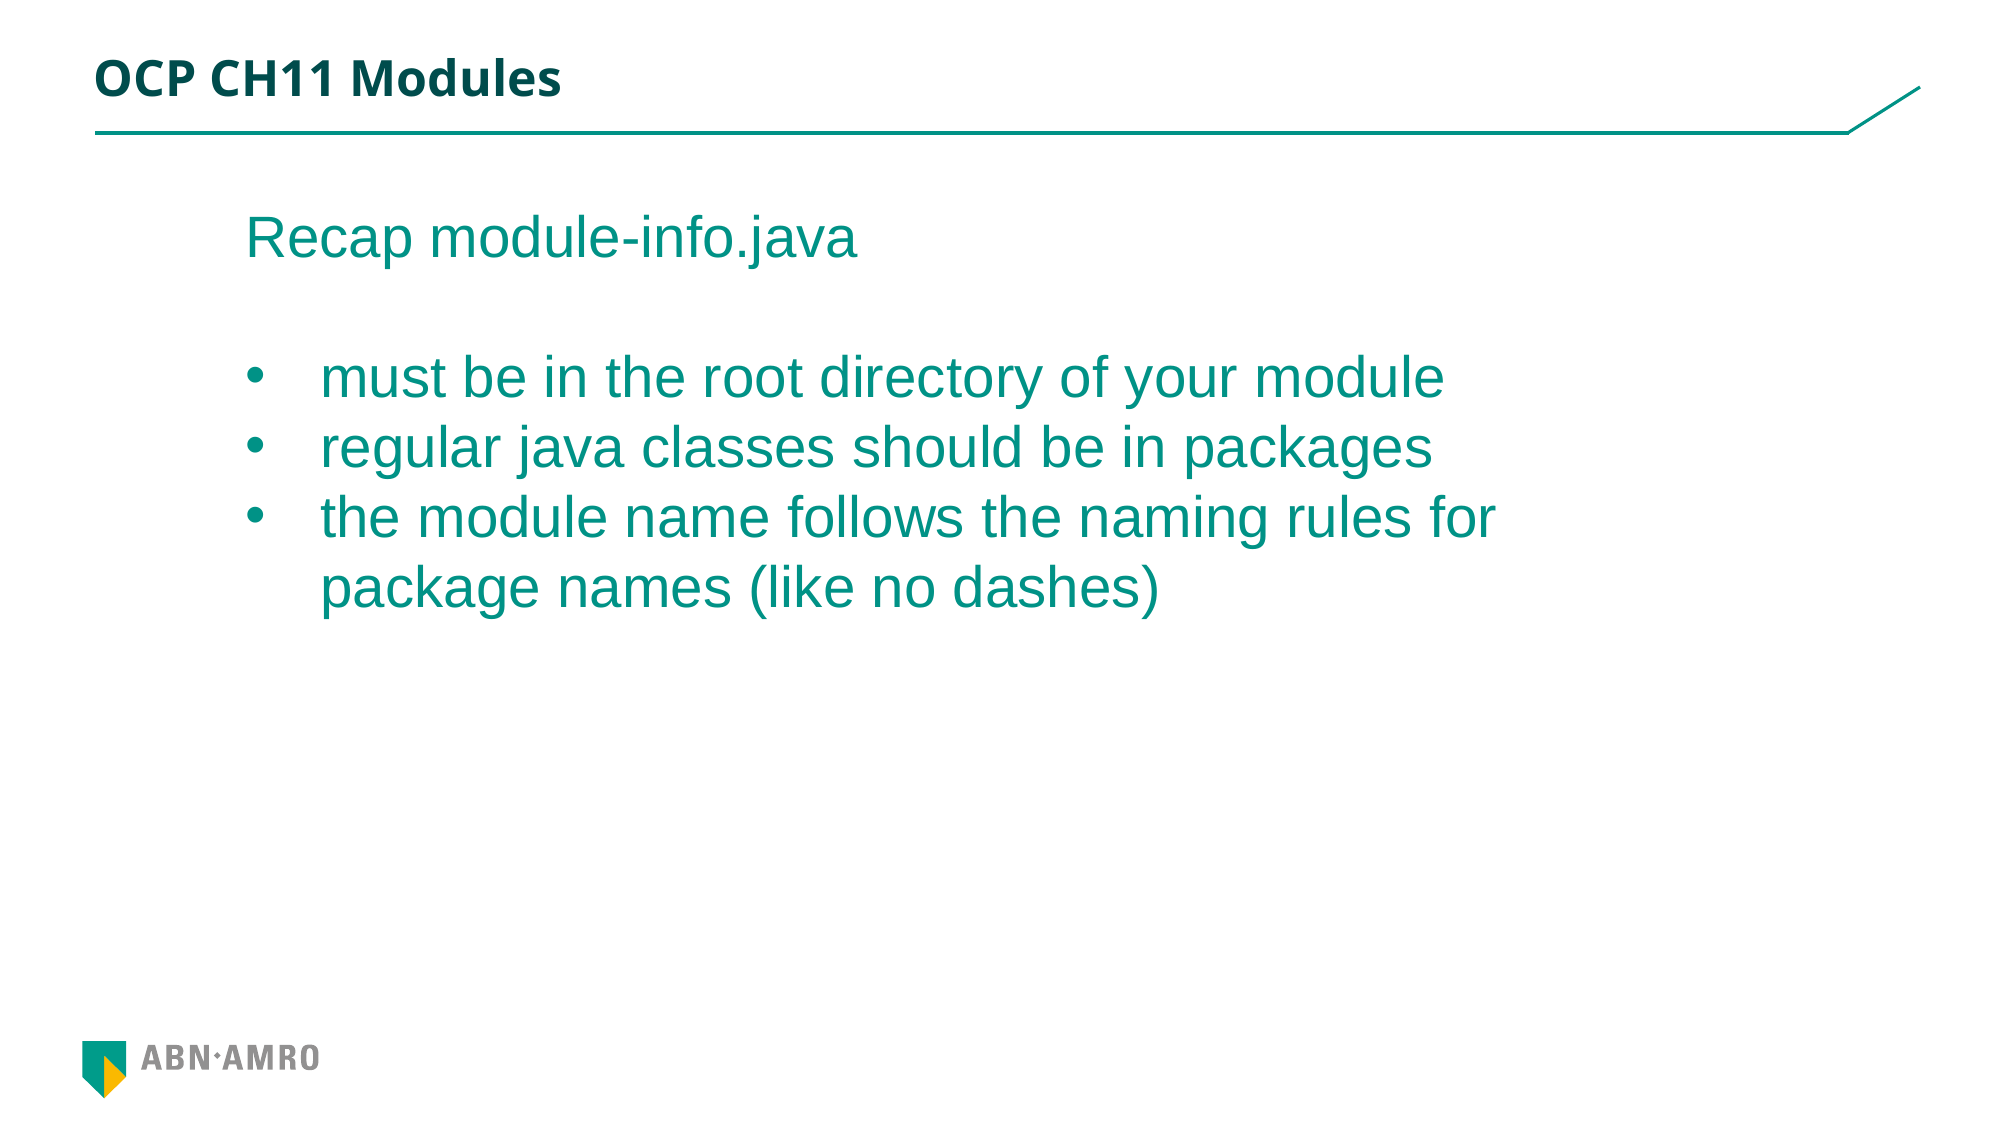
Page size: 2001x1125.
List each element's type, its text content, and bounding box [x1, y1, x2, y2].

title OCP CH11 Modules [78, 30, 2000, 114]
text_box Recap module-info.java must be in the root directory of your module regular java classes should be in packages the module name follows the naming rules for package names (like no dashes) [230, 192, 1709, 672]
